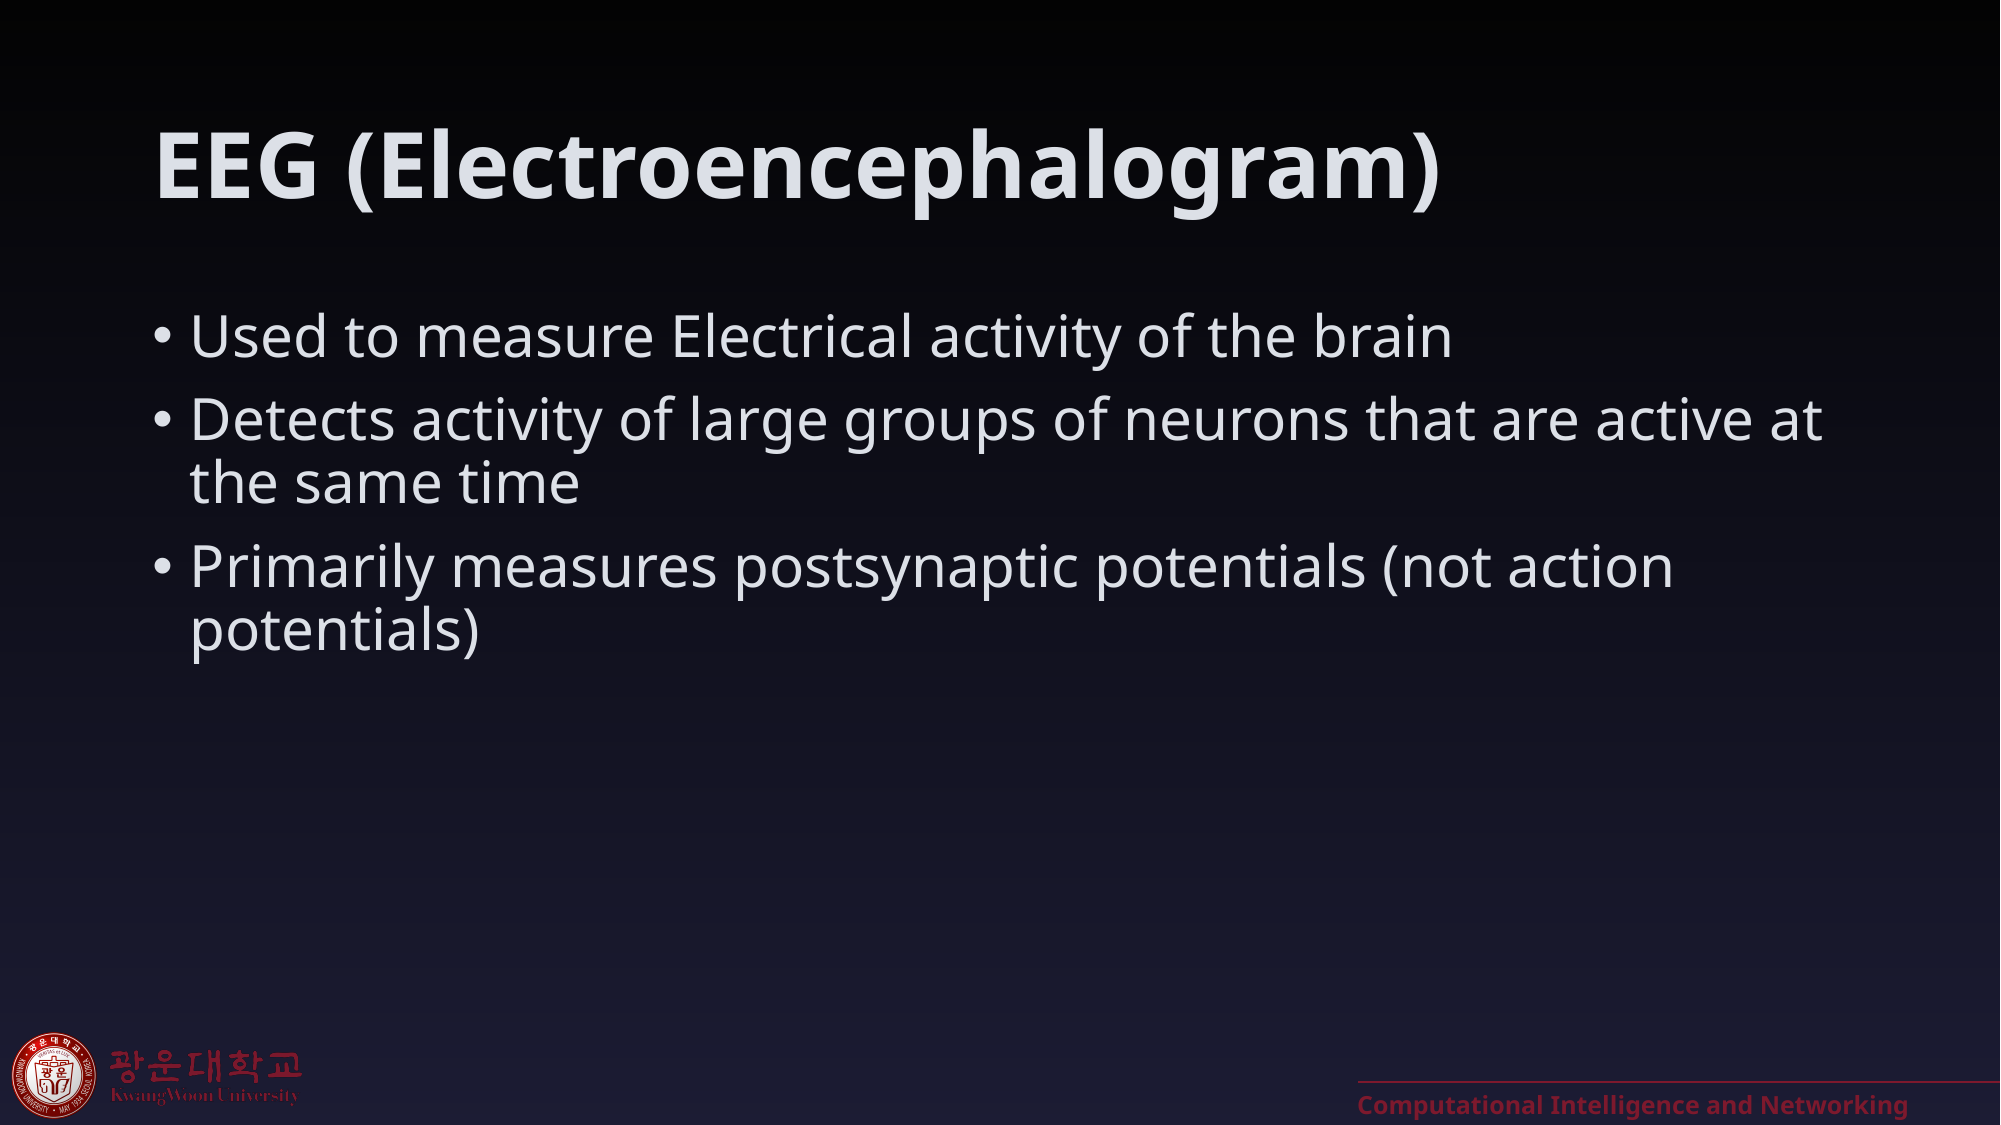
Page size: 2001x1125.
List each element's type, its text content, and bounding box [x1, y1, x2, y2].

picture [11, 1032, 302, 1119]
list Used to measure Electrical activity of the brain Detects activity of large groups of neurons that are active at the same time Primarily measures postsynaptic potentials (not action potentials) [137, 299, 1863, 1014]
title EEG (Electroencephalogram) [137, 59, 1863, 278]
